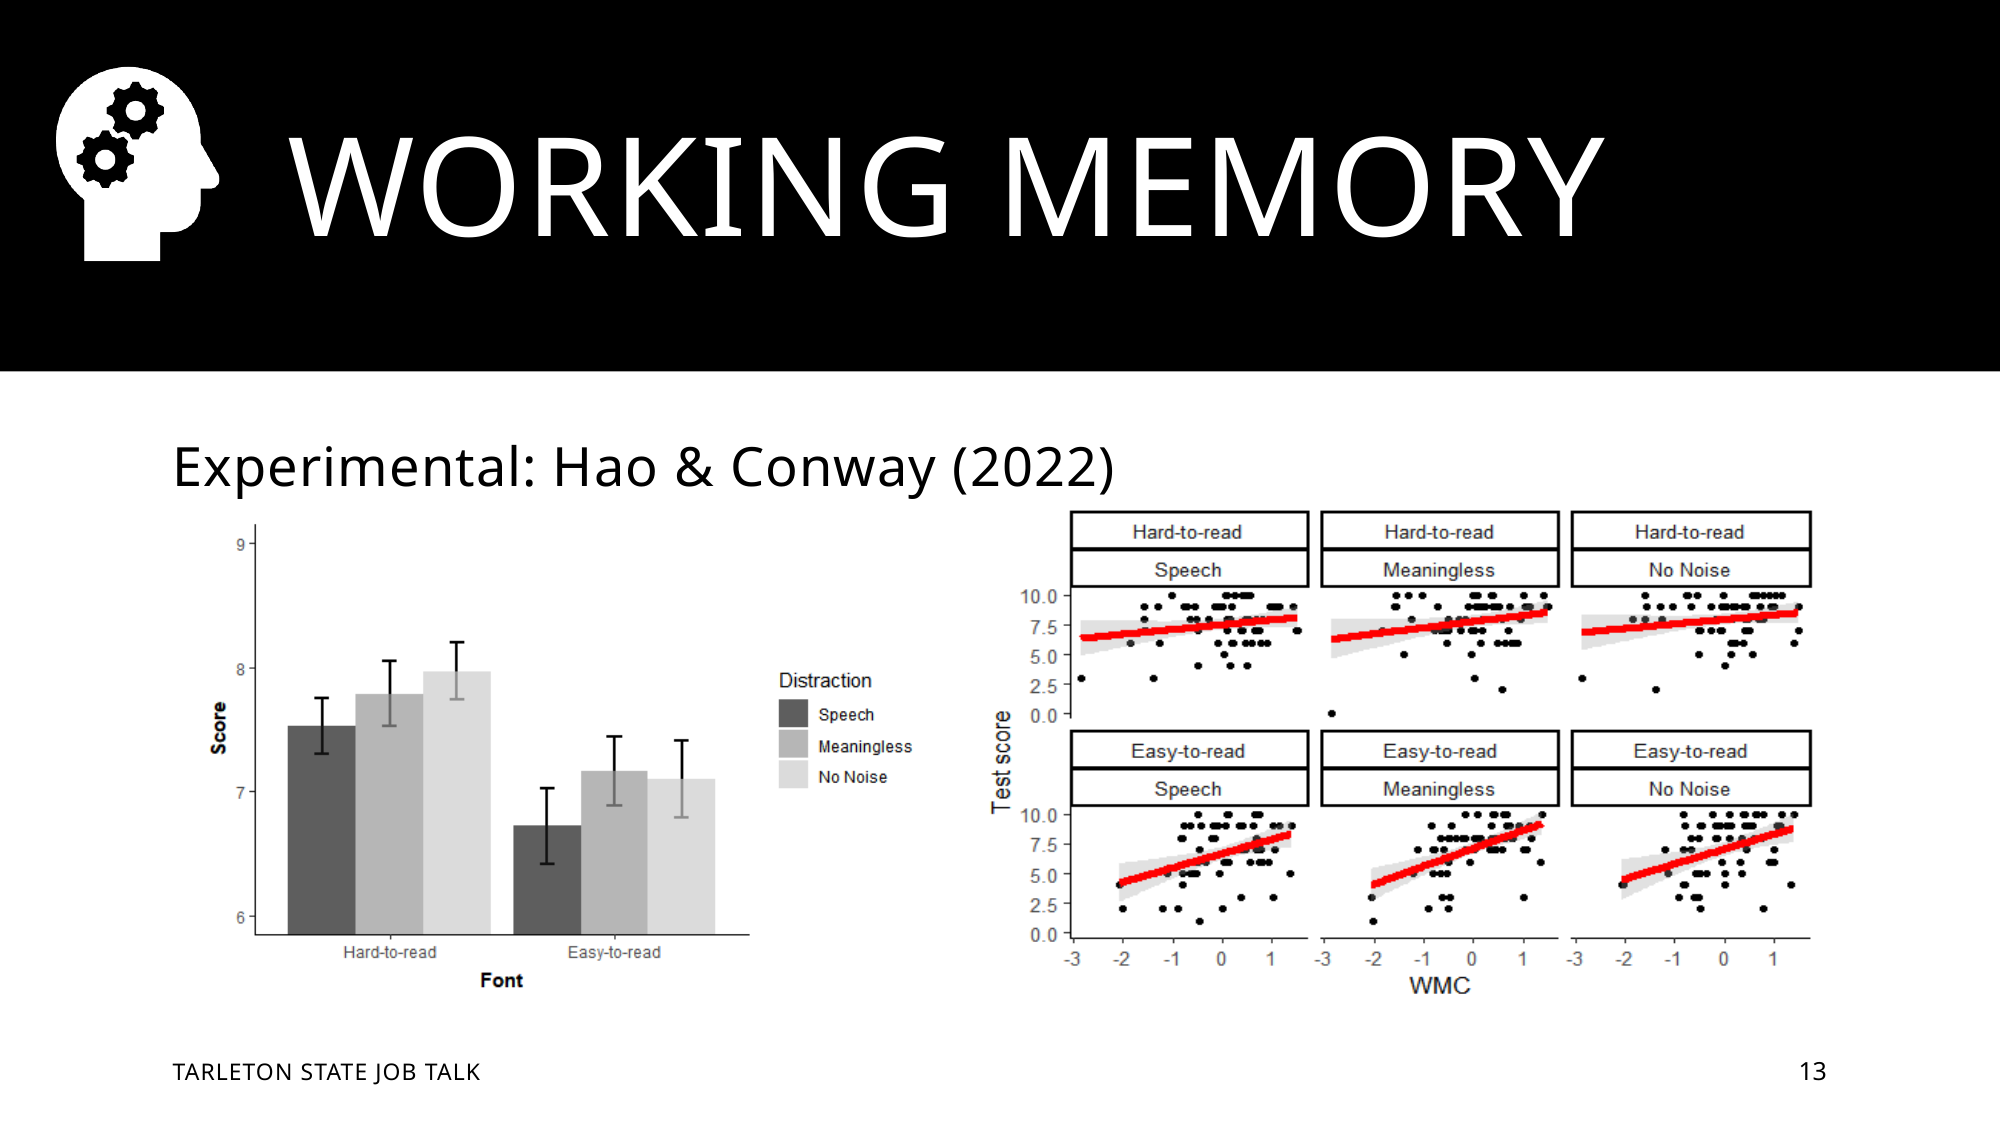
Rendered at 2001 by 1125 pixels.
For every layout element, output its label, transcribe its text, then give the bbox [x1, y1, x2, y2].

picture [203, 515, 933, 995]
picture [978, 501, 1823, 1008]
picture [22, 53, 253, 284]
slide_number 13 [1688, 1042, 1842, 1103]
footer Tarleton State Job Talk [157, 1042, 689, 1103]
title Working Memory [157, 52, 1842, 332]
list Experimental: Hao & Conway (2022) [157, 424, 1858, 1014]
